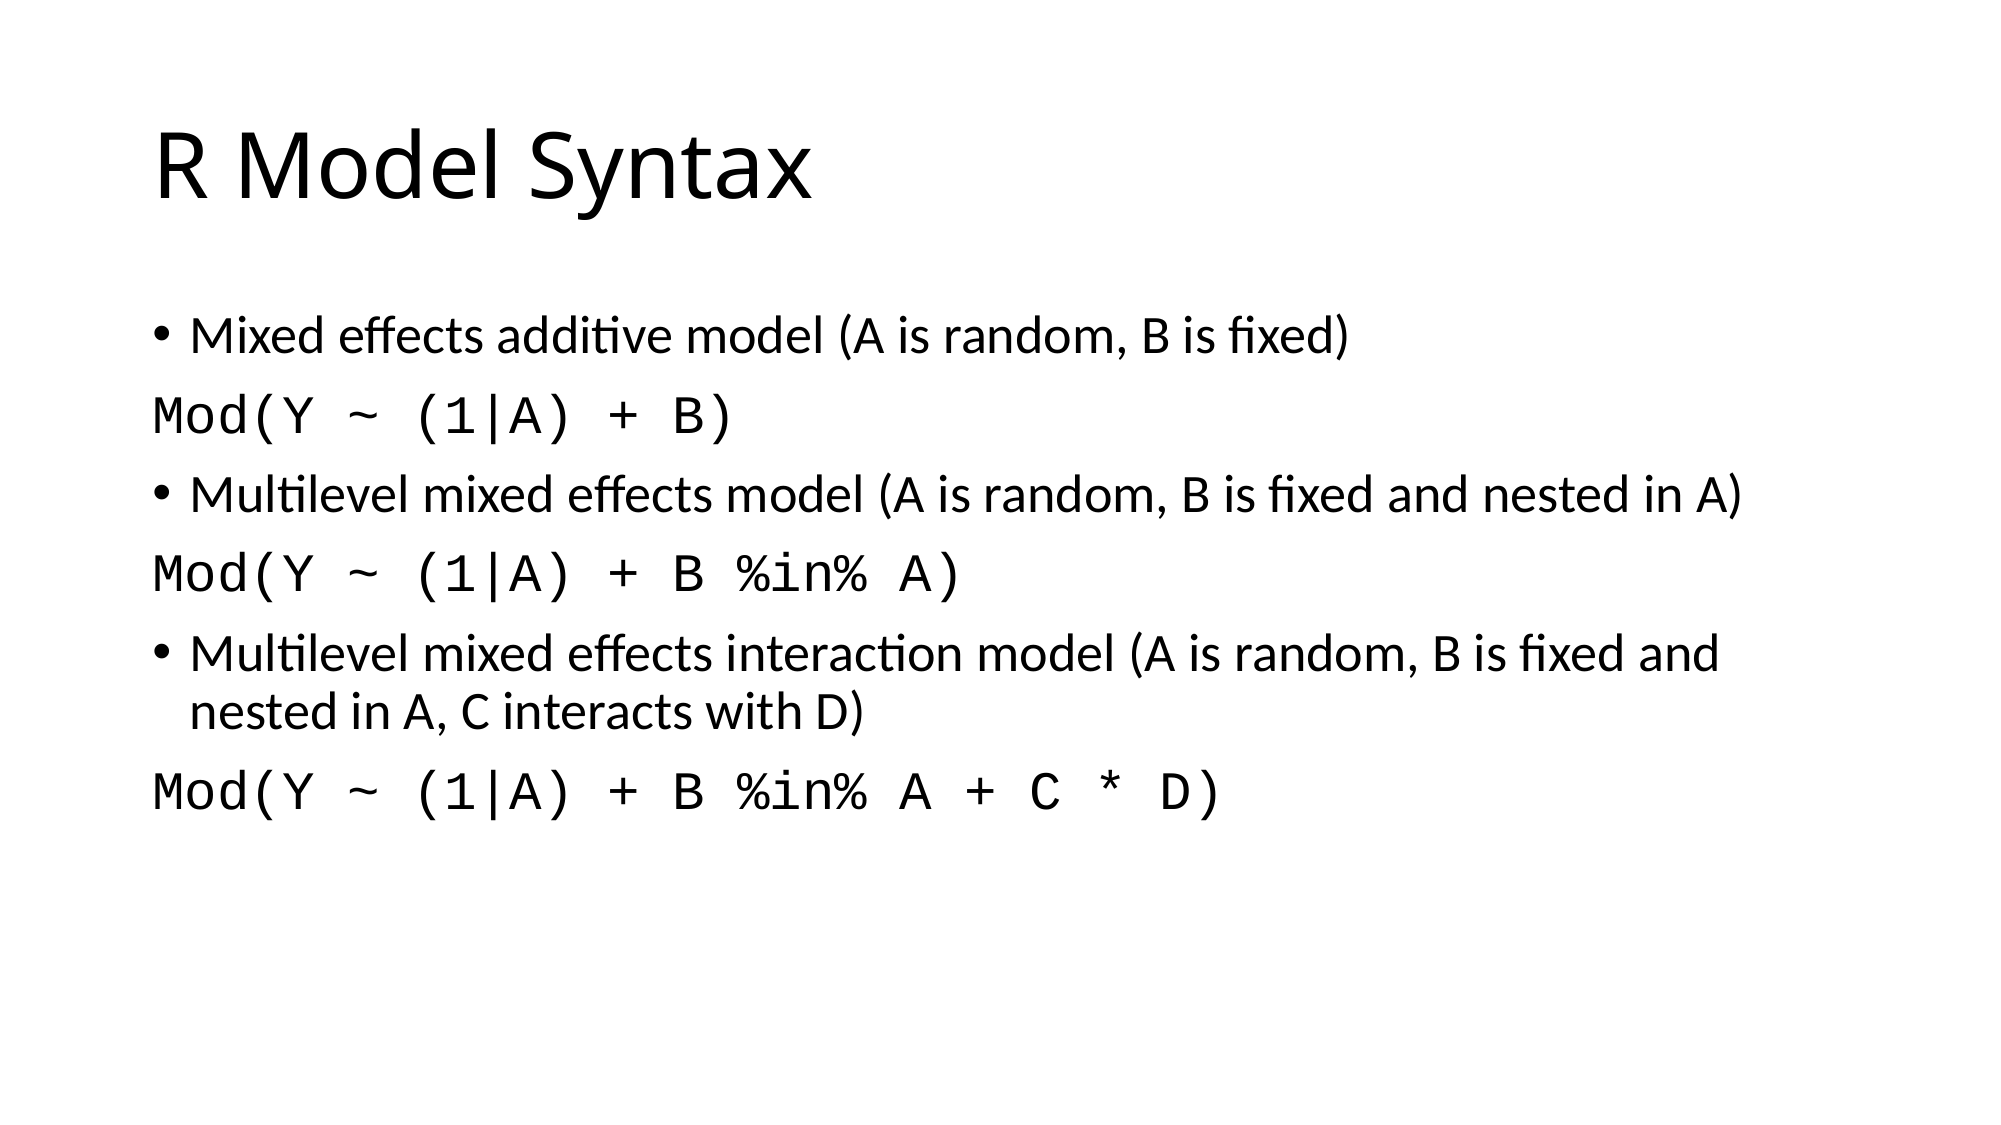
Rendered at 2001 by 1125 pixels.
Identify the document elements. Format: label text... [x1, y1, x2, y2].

list Mixed effects additive model (A is random, B is fixed) Mod(Y ~ (1|A) + B) Multilevel mixed effects model (A is random, B is fixed and nested in A) Mod(Y ~ (1|A) + B %in% A) Multilevel mixed effects interaction model (A is random, B is fixed and nested in A, C interacts with D) Mod(Y ~ (1|A) + B %in% A + C * D) [137, 299, 1863, 1014]
title R Model Syntax [137, 59, 1863, 278]
